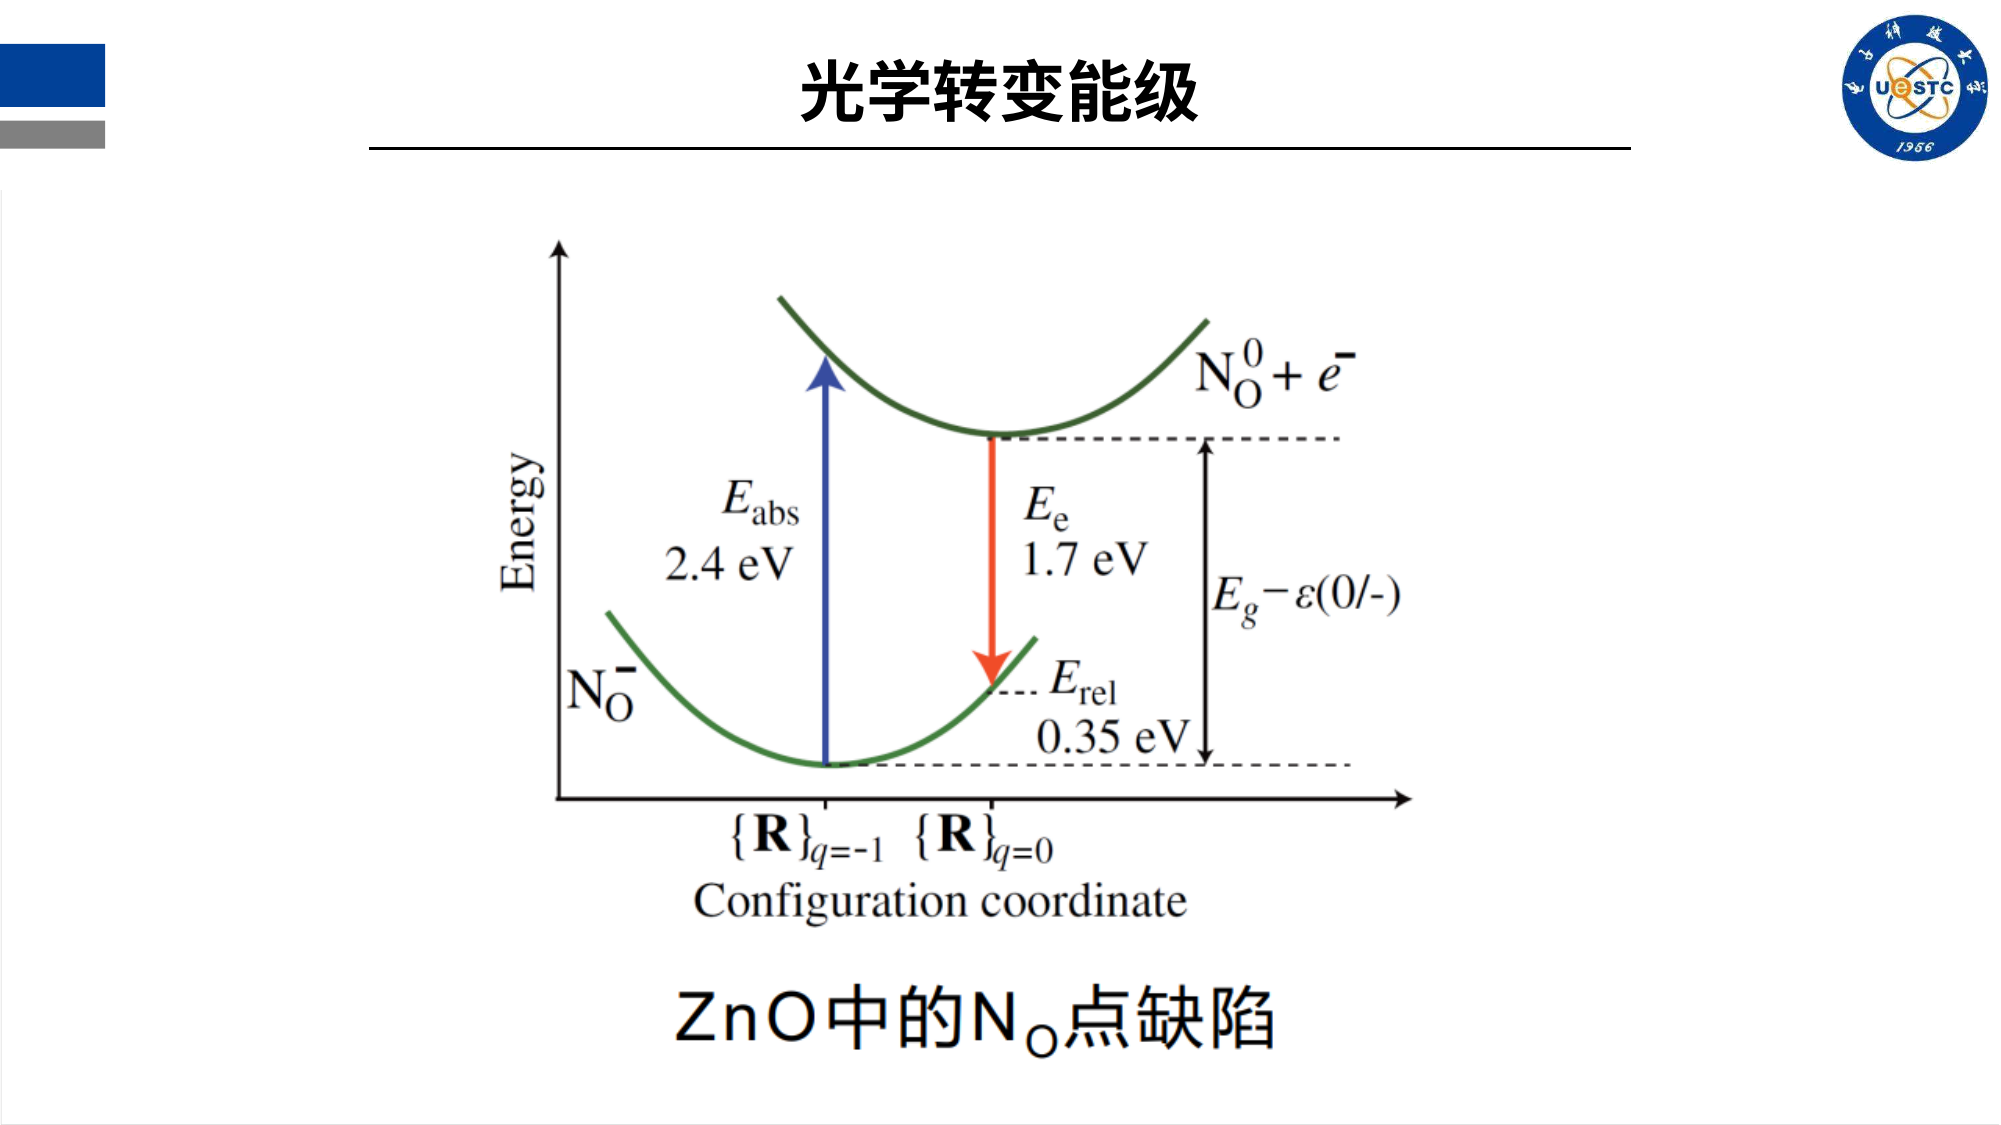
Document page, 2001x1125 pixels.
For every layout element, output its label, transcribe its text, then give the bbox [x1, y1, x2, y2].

text_box 光学转变能级 [784, 42, 1216, 137]
picture [0, 190, 2000, 1125]
picture [1828, 3, 2000, 174]
